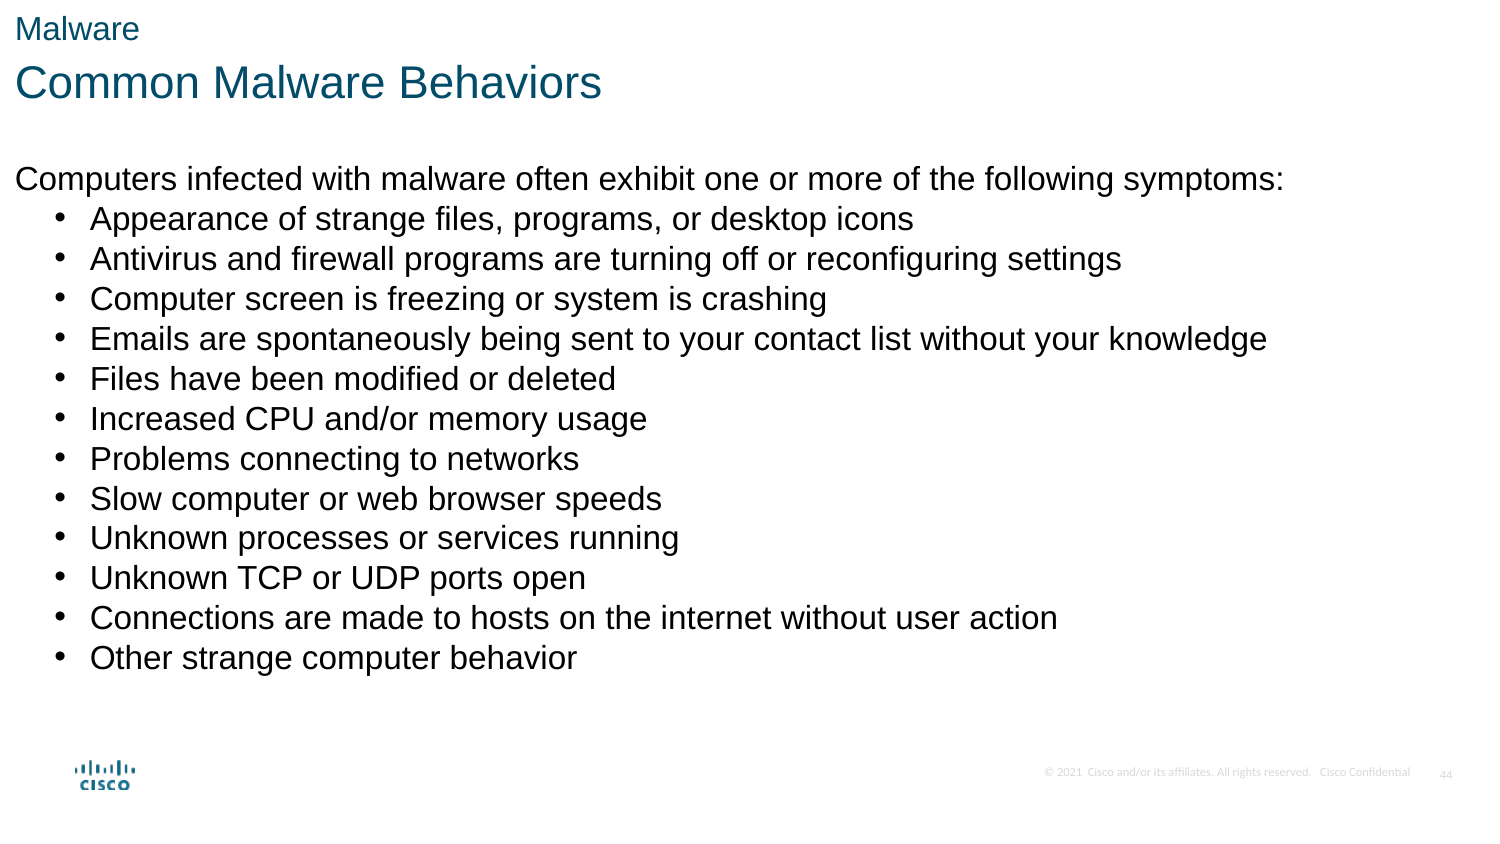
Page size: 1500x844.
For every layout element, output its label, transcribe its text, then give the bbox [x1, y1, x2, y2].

list Common Malware Behaviors [0, 45, 1500, 195]
picture [75, 759, 135, 790]
list Malware [0, 0, 1500, 45]
slide_number <number> [1425, 759, 1500, 797]
text_box Computers infected with malware often exhibit one or more of the following symptoms: Appearance of strange files, programs, or desktop icons Antivirus and firewall programs are turning off or reconfiguring settings Computer screen is freezing or system is crashing Emails are spontaneously being sent to your contact list without your knowledge Files have been modified or deleted Increased CPU and/or memory usage Problems connecting to networks Slow computer or web browser speeds Unknown processes or services running Unknown TCP or UDP ports open Connections are made to hosts on the internet without user action Other strange computer behavior [0, 149, 1350, 572]
